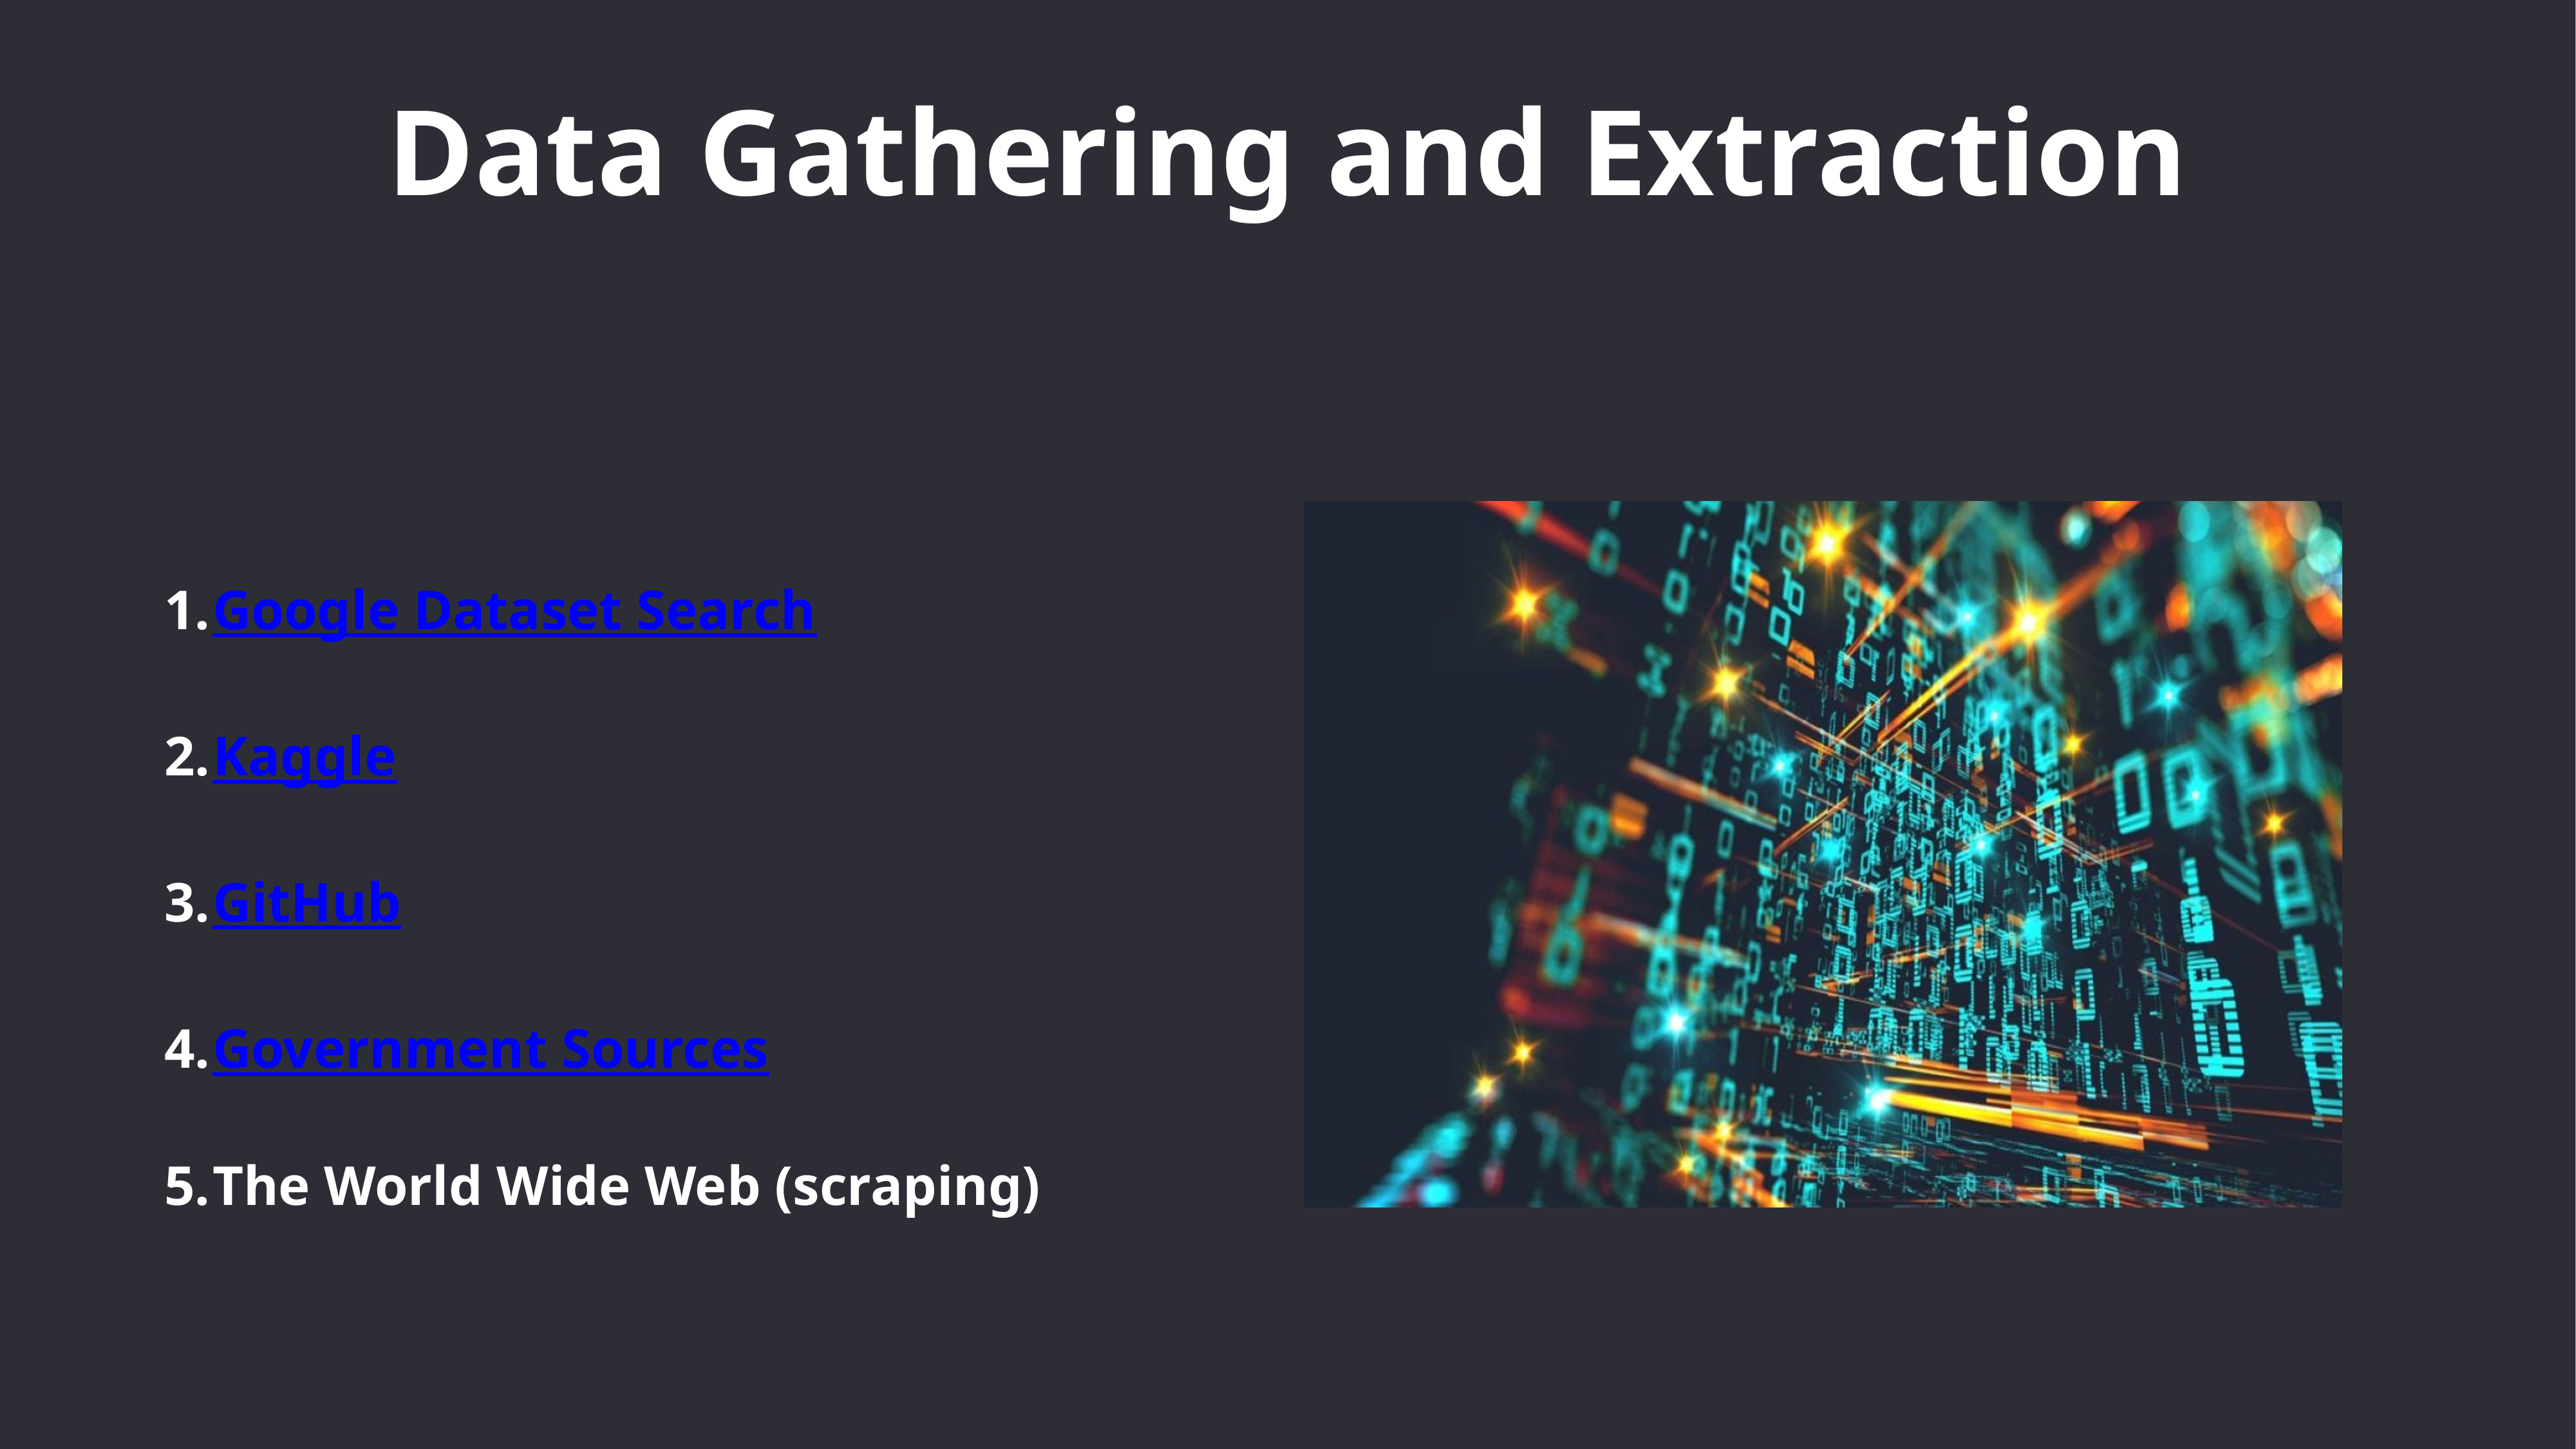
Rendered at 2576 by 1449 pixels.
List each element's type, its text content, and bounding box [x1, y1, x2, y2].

text_box Google Dataset Search Kaggle GitHub Government Sources The World Wide Web (scraping) [144, 428, 1280, 1226]
text_box Data Gathering and Extraction [129, 72, 2447, 314]
picture [1303, 500, 2342, 1208]
